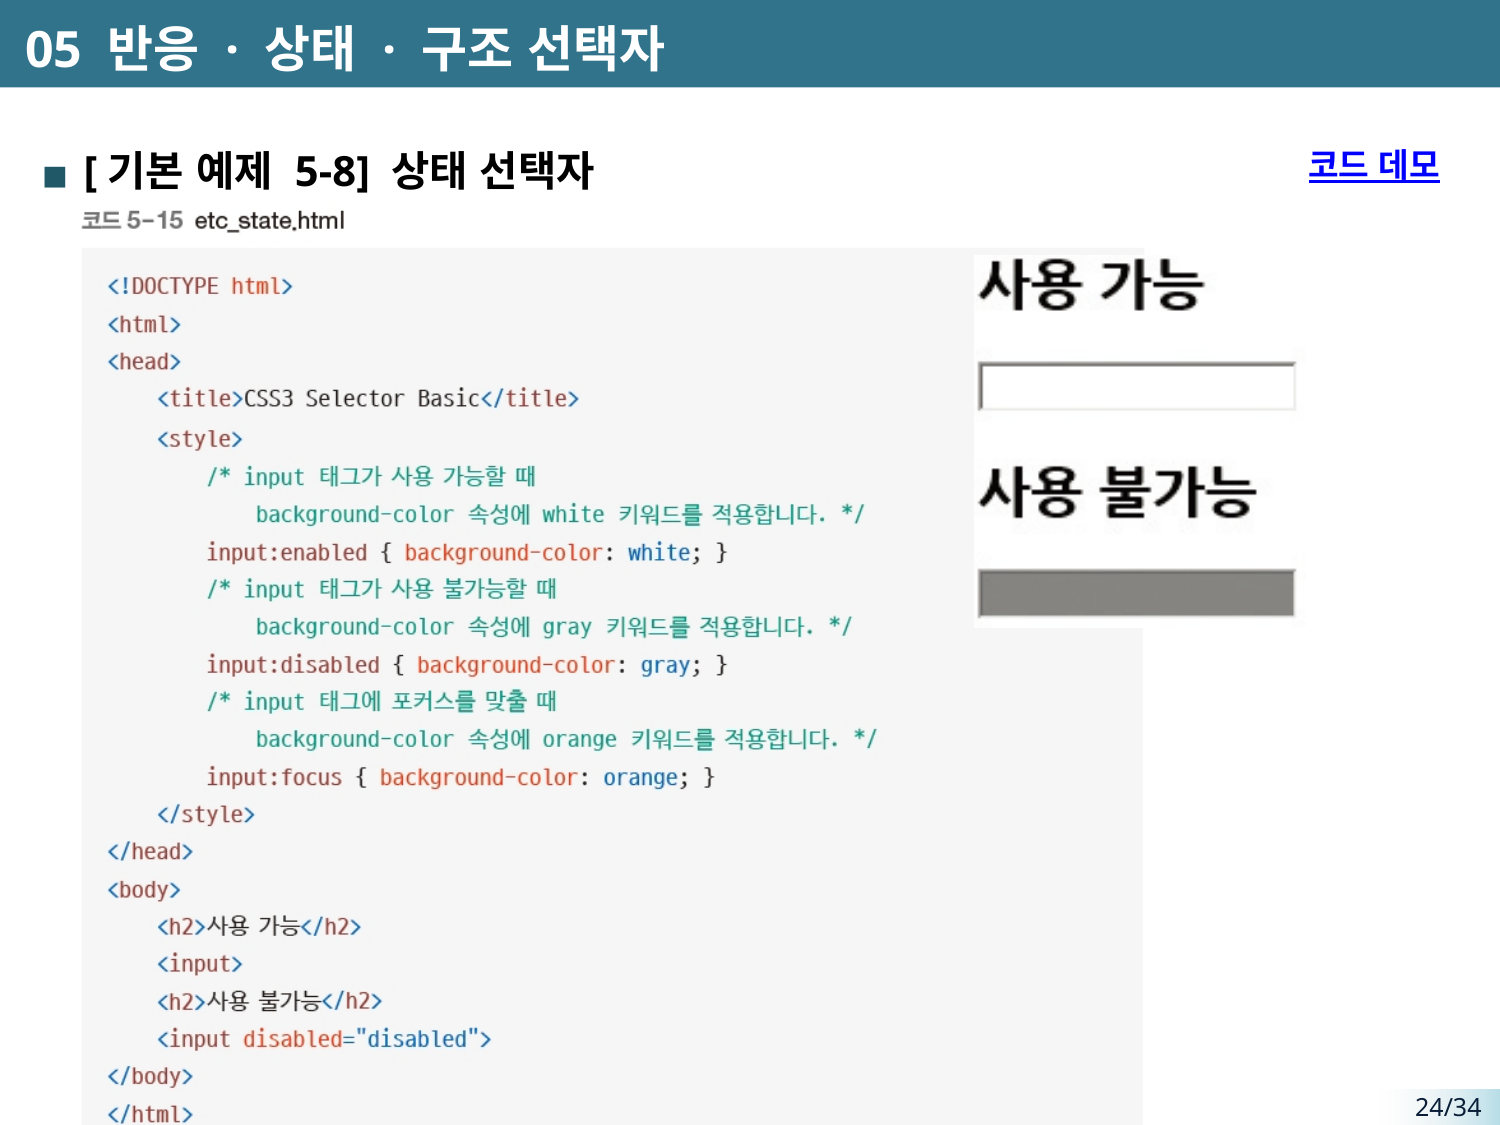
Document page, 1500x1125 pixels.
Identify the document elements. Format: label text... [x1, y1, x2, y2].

picture [974, 255, 1306, 629]
text_box 코드 데모 [1293, 137, 1500, 193]
title 05 반응 · 상태 · 구조 선택자 [10, 8, 1288, 87]
list [기본 예제 5-8] 상태 선택자 [10, 126, 1481, 1057]
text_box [68, 202, 1152, 1125]
